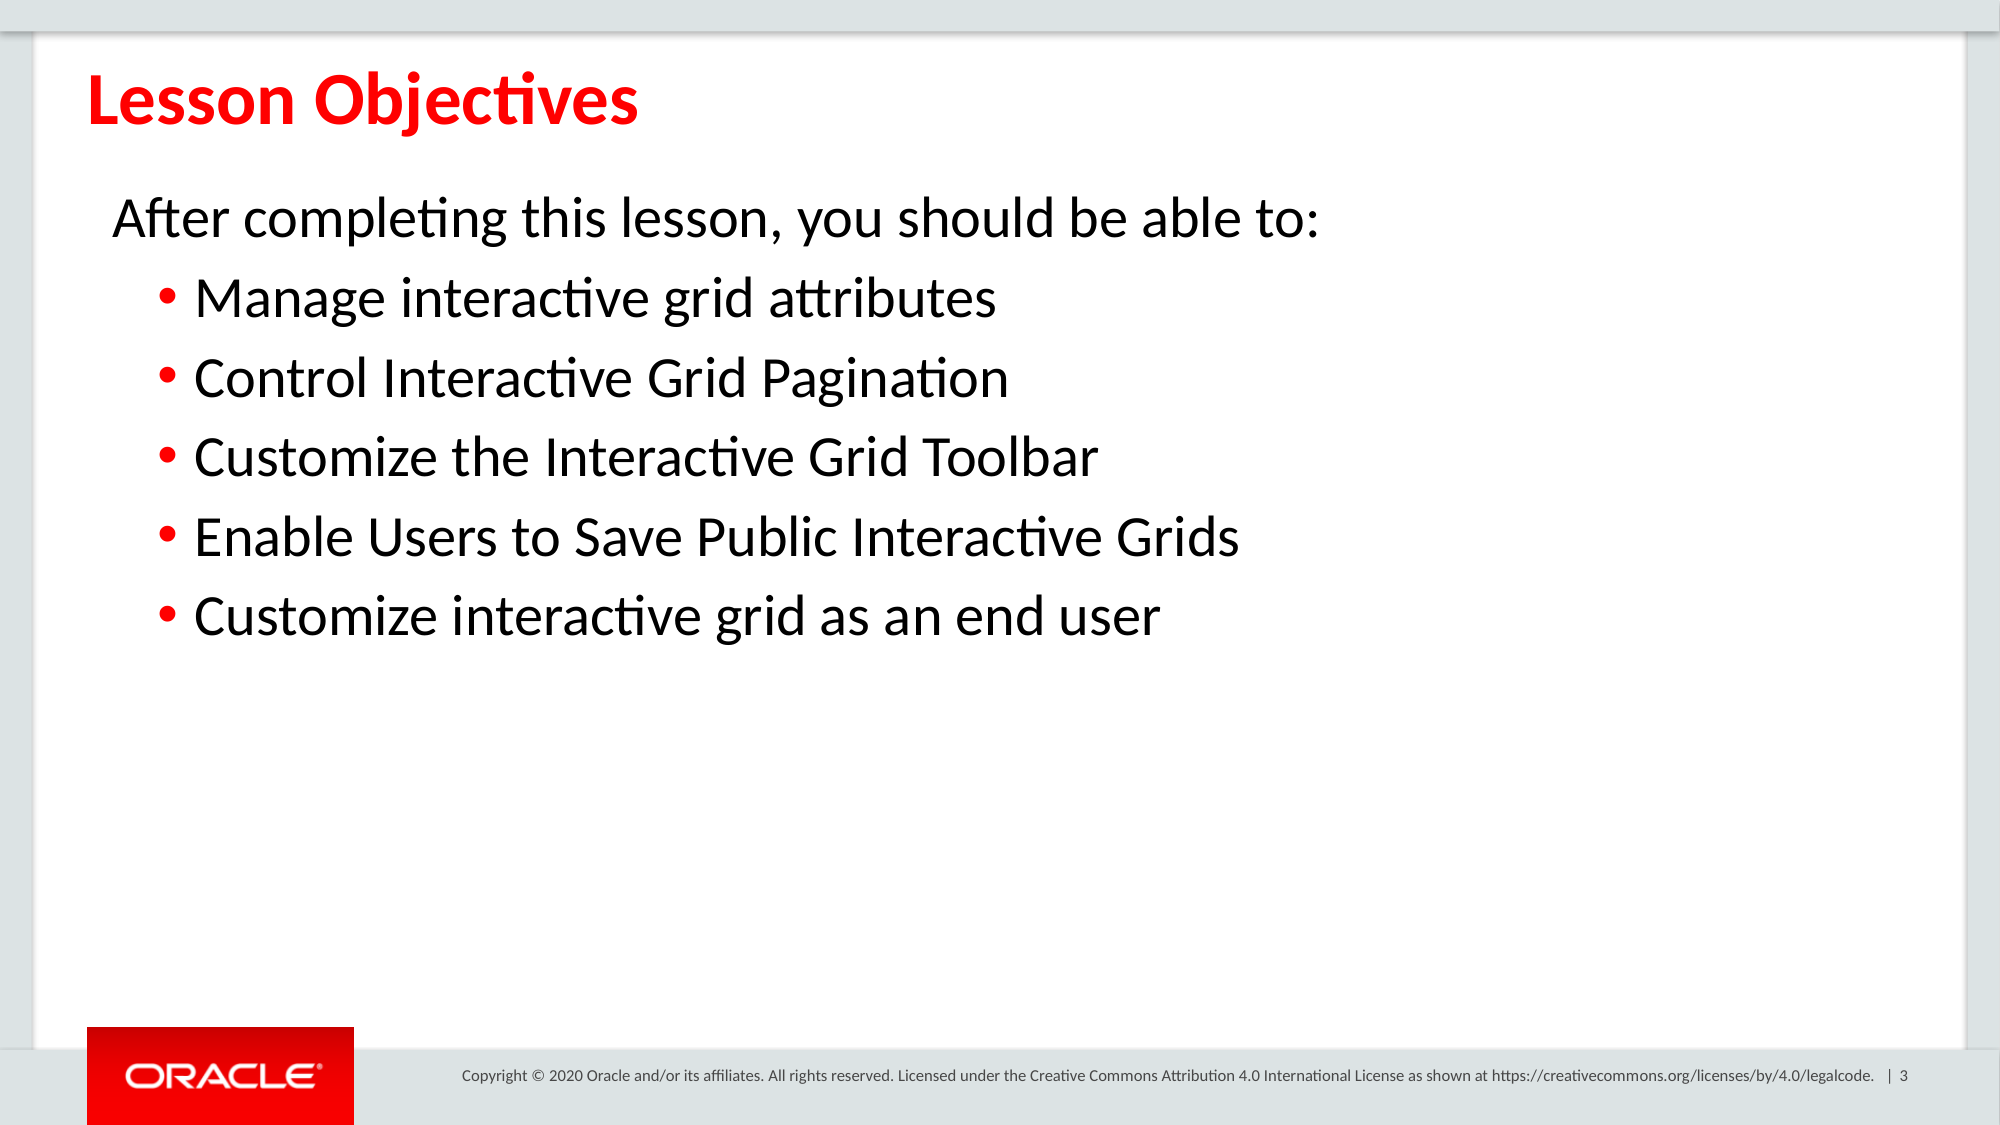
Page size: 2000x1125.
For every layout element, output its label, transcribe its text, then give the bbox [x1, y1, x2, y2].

title Lesson Objectives [87, 66, 1913, 213]
list After completing this lesson, you should be able to: Manage interactive grid attributes Control Interactive Grid Pagination Customize the Interactive Grid Toolbar Enable Users to Save Public Interactive Grids Customize interactive grid as an end user [112, 187, 1938, 1025]
picture [87, 1027, 354, 1125]
